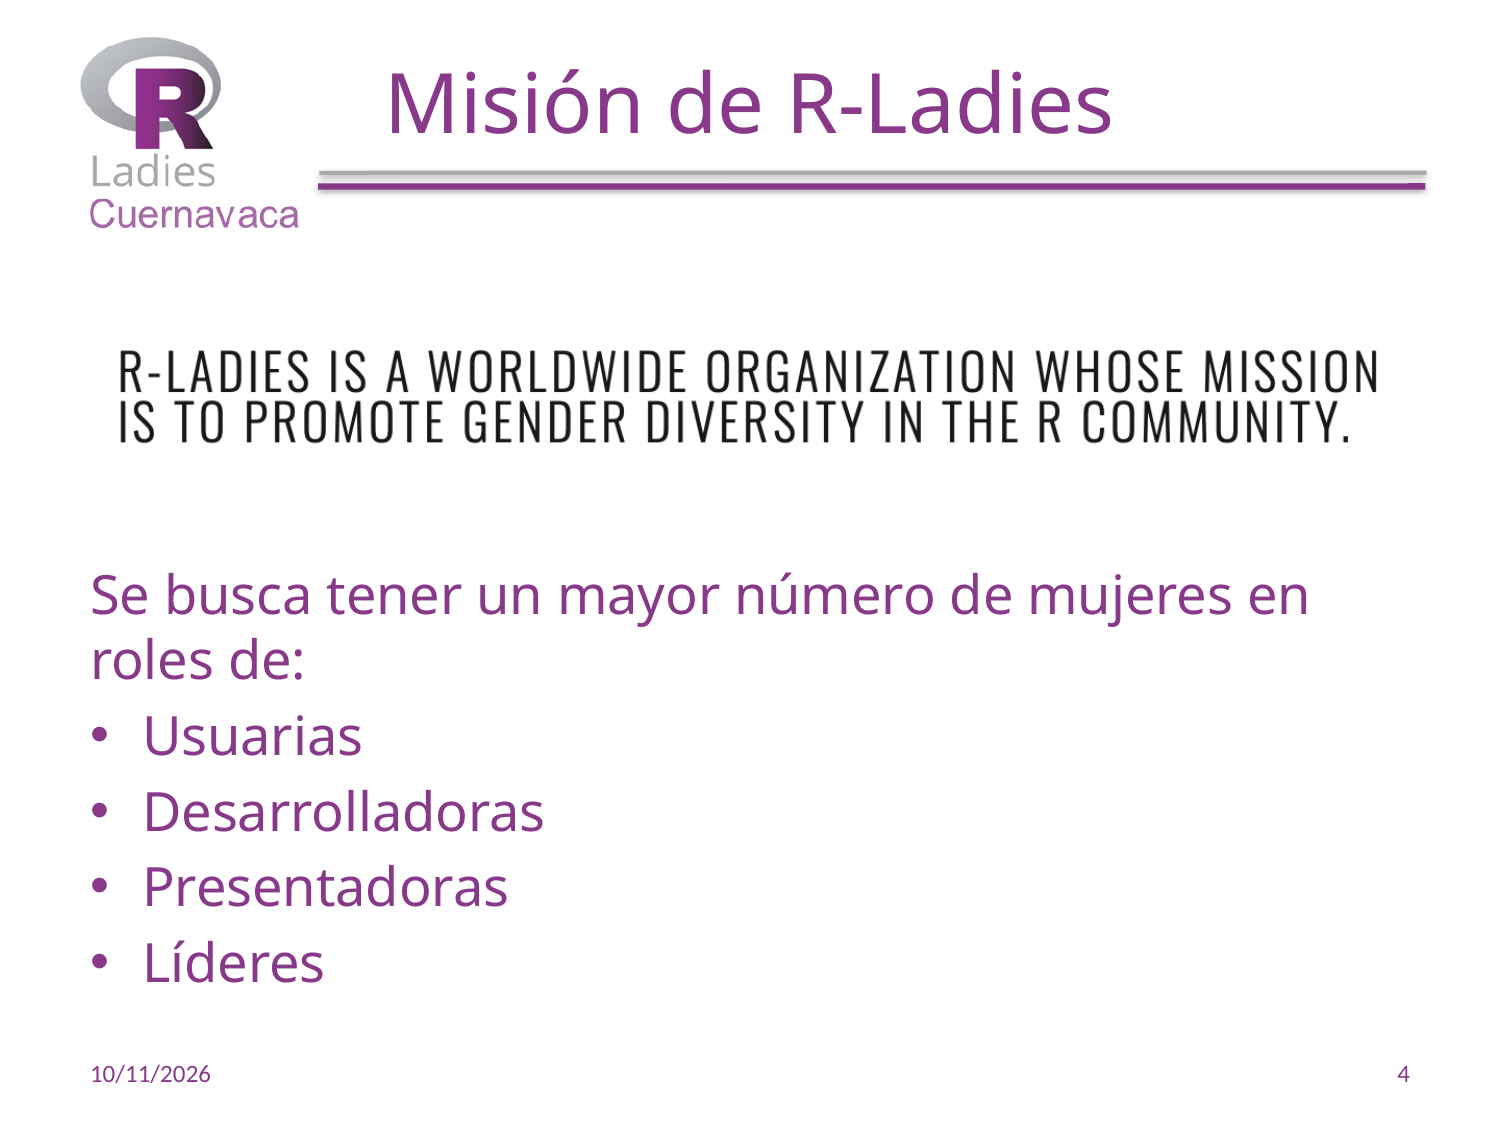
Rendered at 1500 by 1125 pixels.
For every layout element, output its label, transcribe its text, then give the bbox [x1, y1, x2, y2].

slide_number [75, 1042, 425, 1103]
slide_number 4 [1074, 1042, 1425, 1103]
picture [61, 15, 319, 244]
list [102, 324, 1398, 478]
text_box Se busca tener un mayor número de mujeres en roles de: Usuarias Desarrolladoras Presentadoras Líderes [74, 477, 1425, 1005]
title Misión de R-Ladies [75, 9, 1425, 191]
